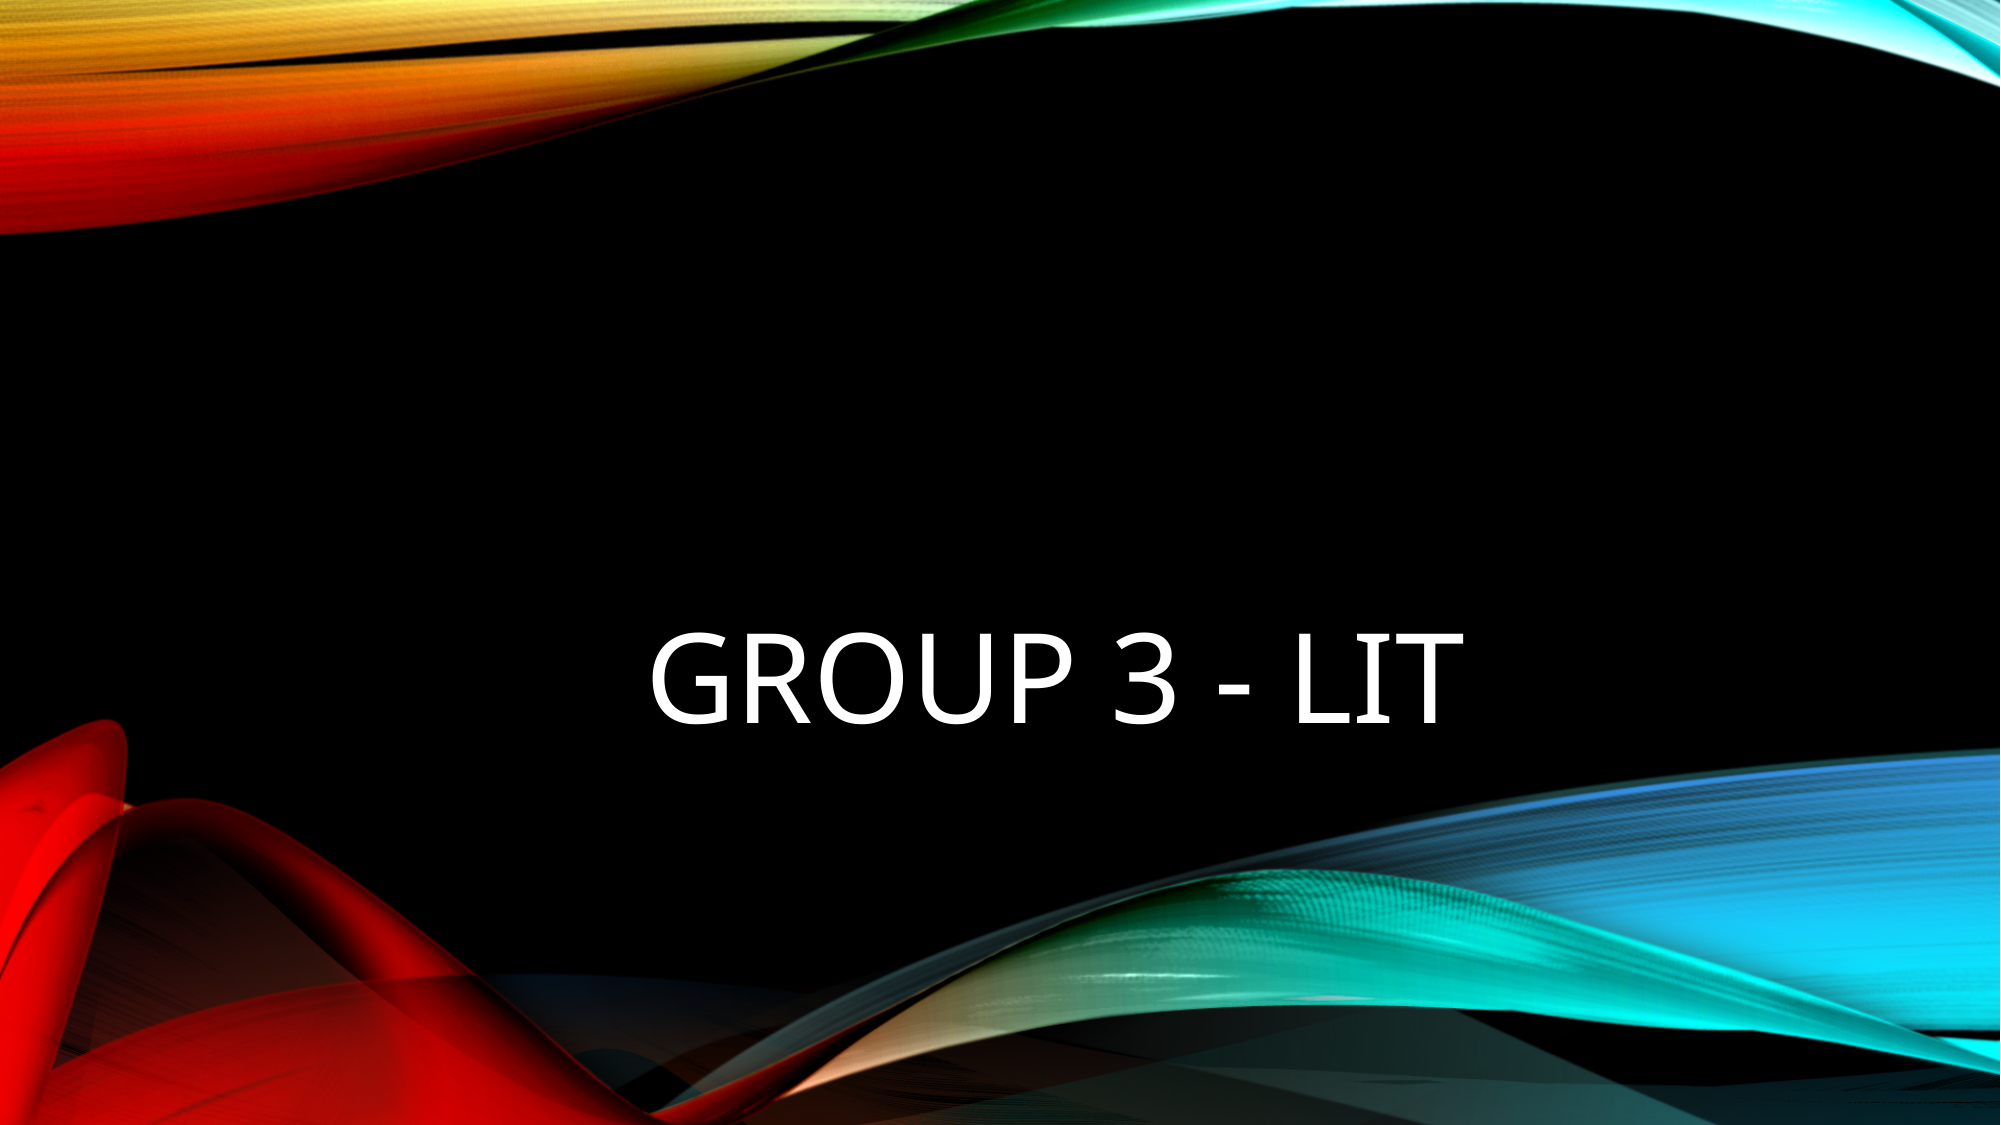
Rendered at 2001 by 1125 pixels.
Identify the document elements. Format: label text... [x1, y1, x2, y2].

picture [0, 717, 2000, 1125]
title Group 3 - lit [280, 458, 1831, 758]
picture [0, 0, 2000, 237]
